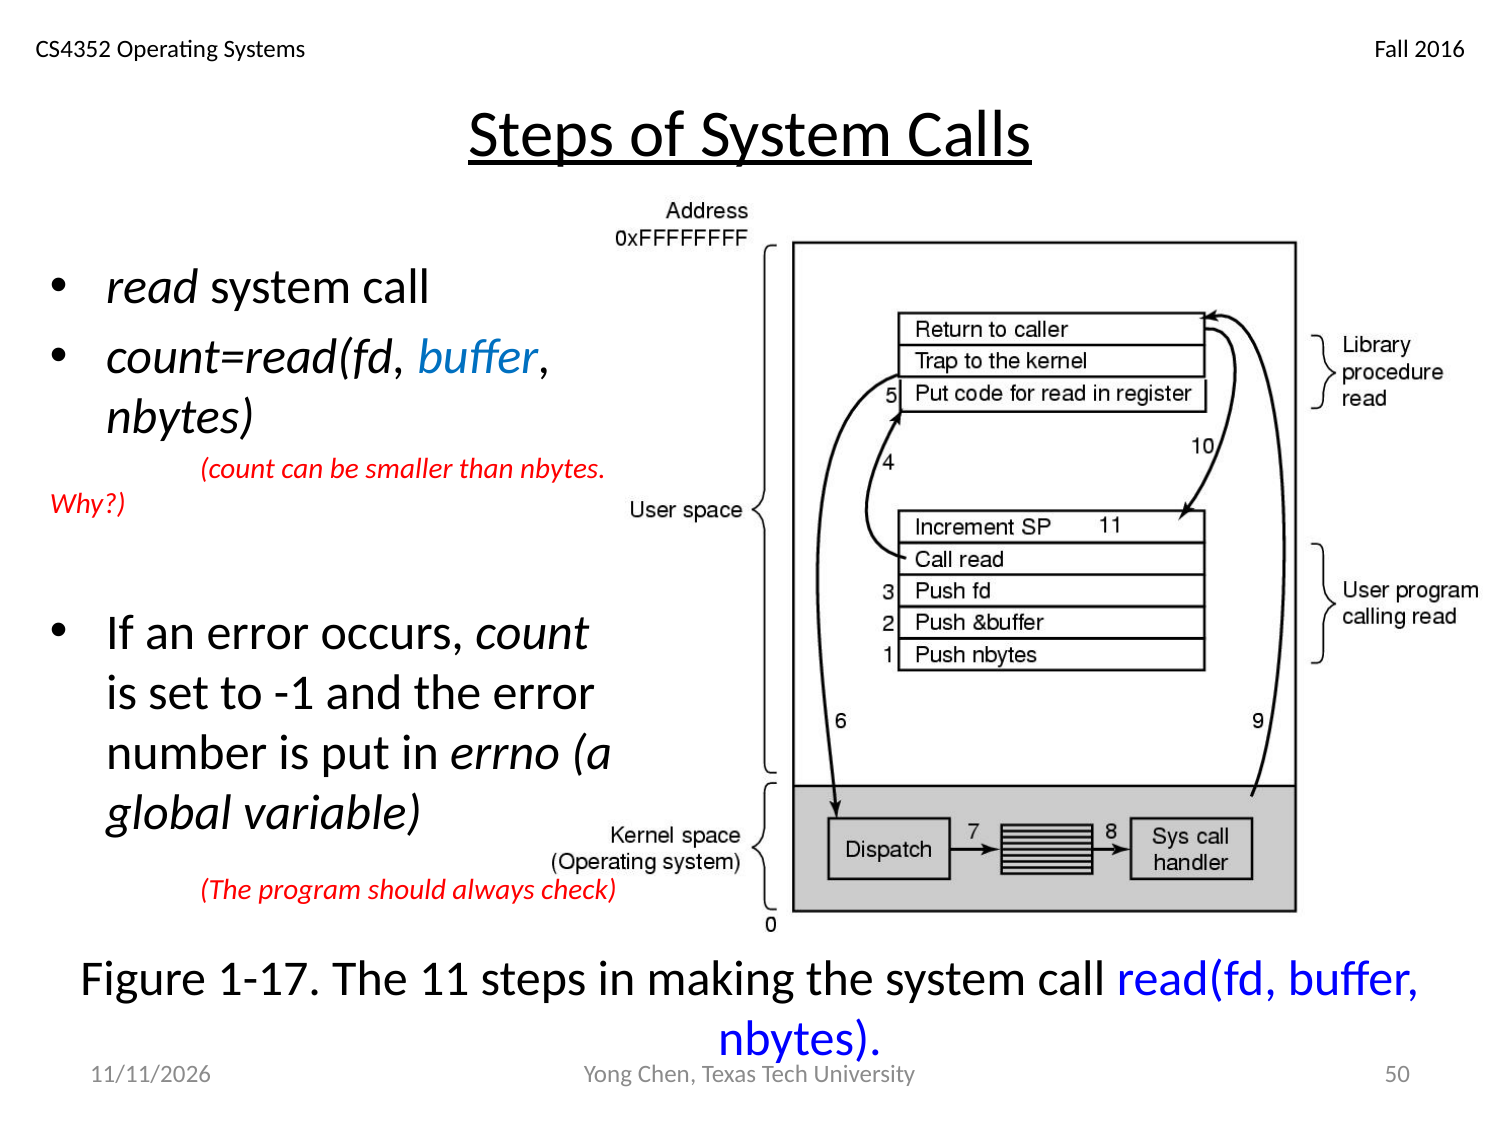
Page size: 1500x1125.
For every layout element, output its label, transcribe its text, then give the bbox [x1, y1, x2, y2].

list read system call count=read(fd, buffer, nbytes) (count can be smaller than nbytes. Why?) If an error occurs, count is set to -1 and the error number is put in errno (a global variable) (The program should always check) [34, 246, 639, 1032]
text_box Figure 1-17. The 11 steps in making the system call read(fd, buffer, nbytes). [0, 937, 1500, 1075]
footer Yong Chen, Texas Tech University [512, 1042, 988, 1103]
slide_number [75, 1042, 425, 1103]
slide_number 50 [1074, 1042, 1425, 1103]
picture [543, 195, 1484, 938]
title Steps of System Calls [75, 82, 1425, 184]
